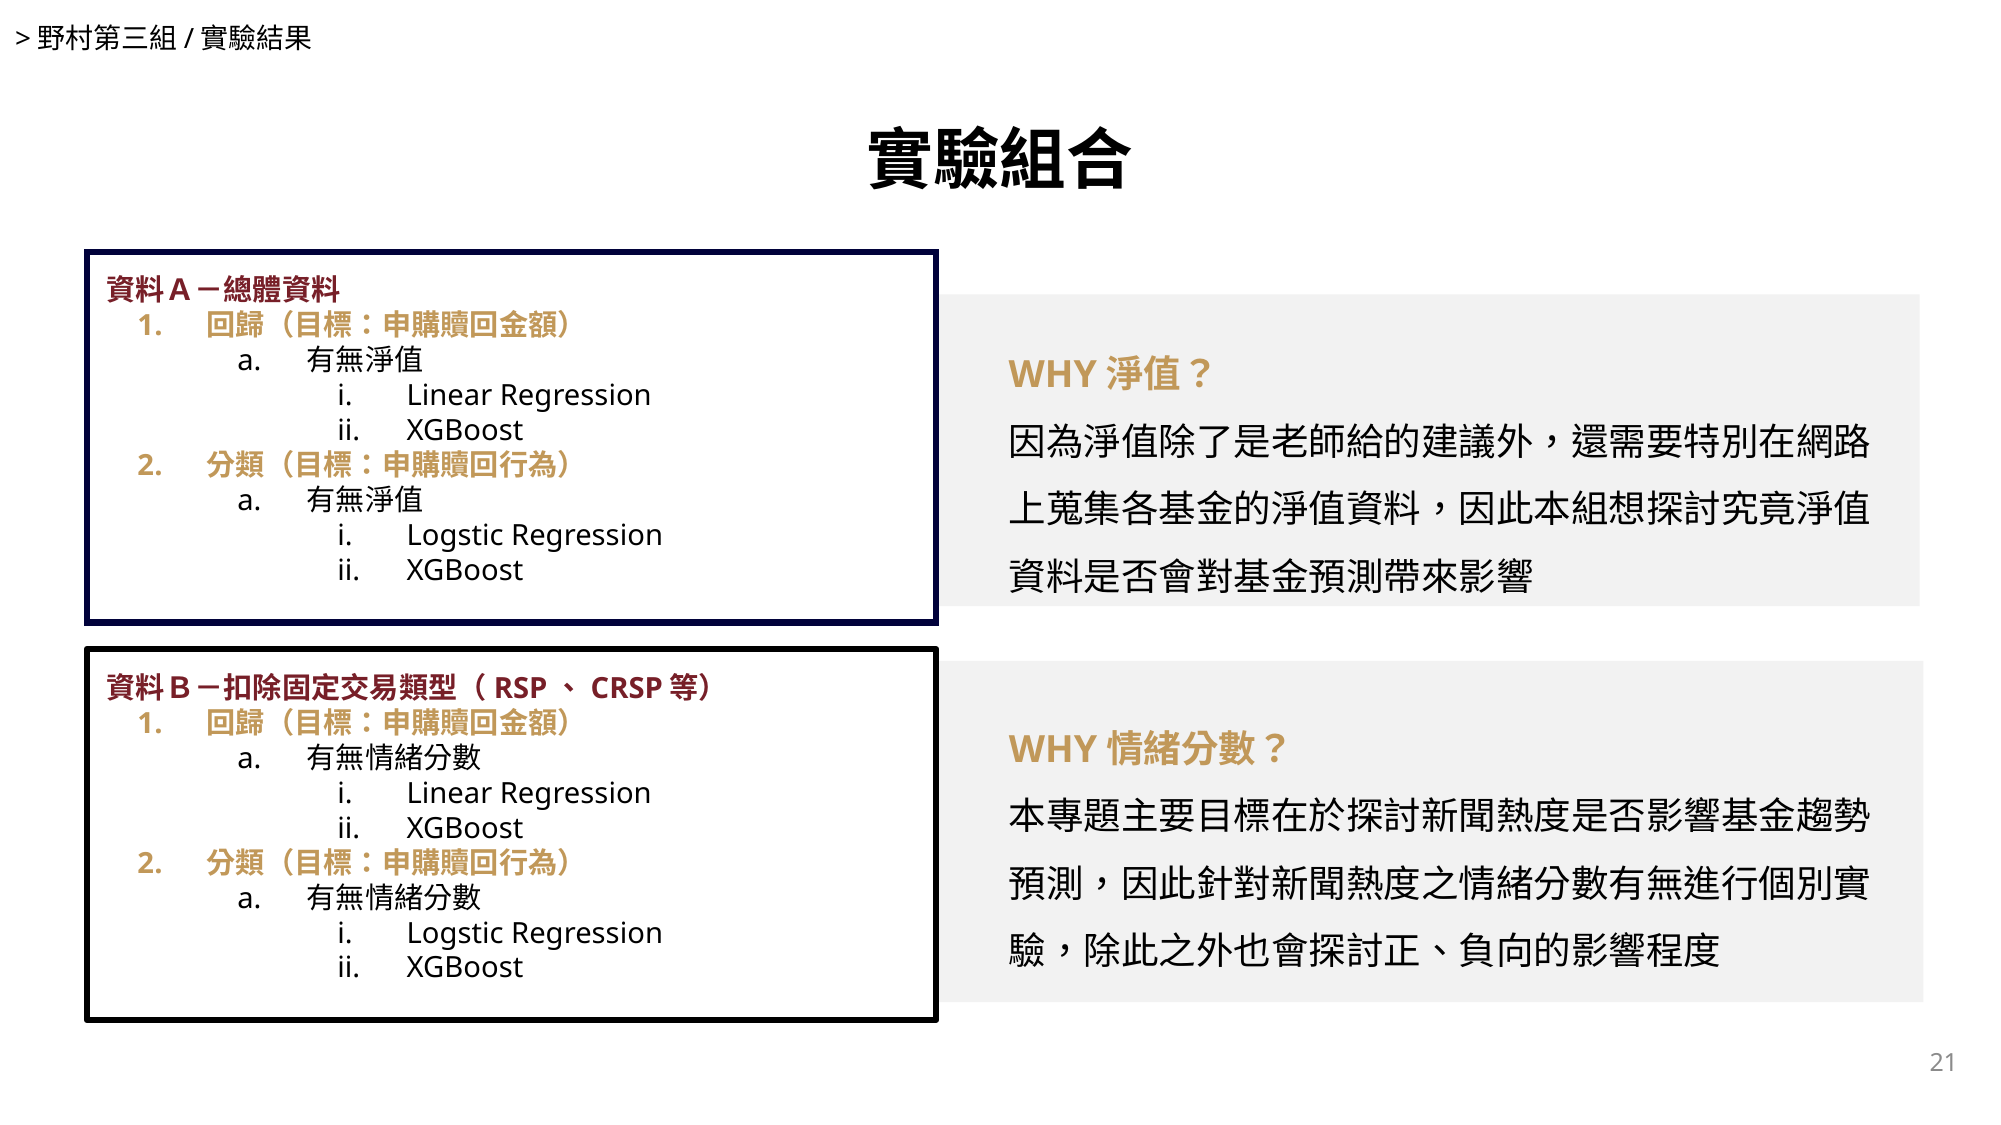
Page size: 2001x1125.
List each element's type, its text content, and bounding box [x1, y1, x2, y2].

slide_number 21 [1853, 1019, 1974, 1106]
list 資料Ｂ－扣除固定交易類型（RSP、CRSP等） 回歸（目標：申購贖回金額） 有無情緒分數 Linear Regression XGBoost 分類（目標：申購贖回行為） 有無情緒分數 Logstic Regression XGBoost [86, 649, 937, 1020]
text_box [937, 293, 1921, 607]
text_box WHY情緒分數？ 本專題主要目標在於探討新聞熱度是否影響基金趨勢預測，因此針對新聞熱度之情緒分數有無進行個別實驗，除此之外也會探討正、負向的影響程度 [988, 682, 1911, 982]
text_box >野村第三組/實驗結果 [0, 5, 331, 71]
list 資料Ａ－總體資料 回歸（目標：申購贖回金額） 有無淨值 Linear Regression XGBoost 分類（目標：申購贖回行為） 有無淨值 Logstic Regression XGBoost [86, 251, 937, 623]
text_box [937, 660, 1924, 1003]
text_box WHY淨值？ 因為淨值除了是老師給的建議外，還需要特別在網路上蒐集各基金的淨值資料，因此本組想探討究竟淨值資料是否會對基金預測帶來影響 [988, 307, 1920, 593]
text_box 實驗組合 [428, 97, 1572, 218]
